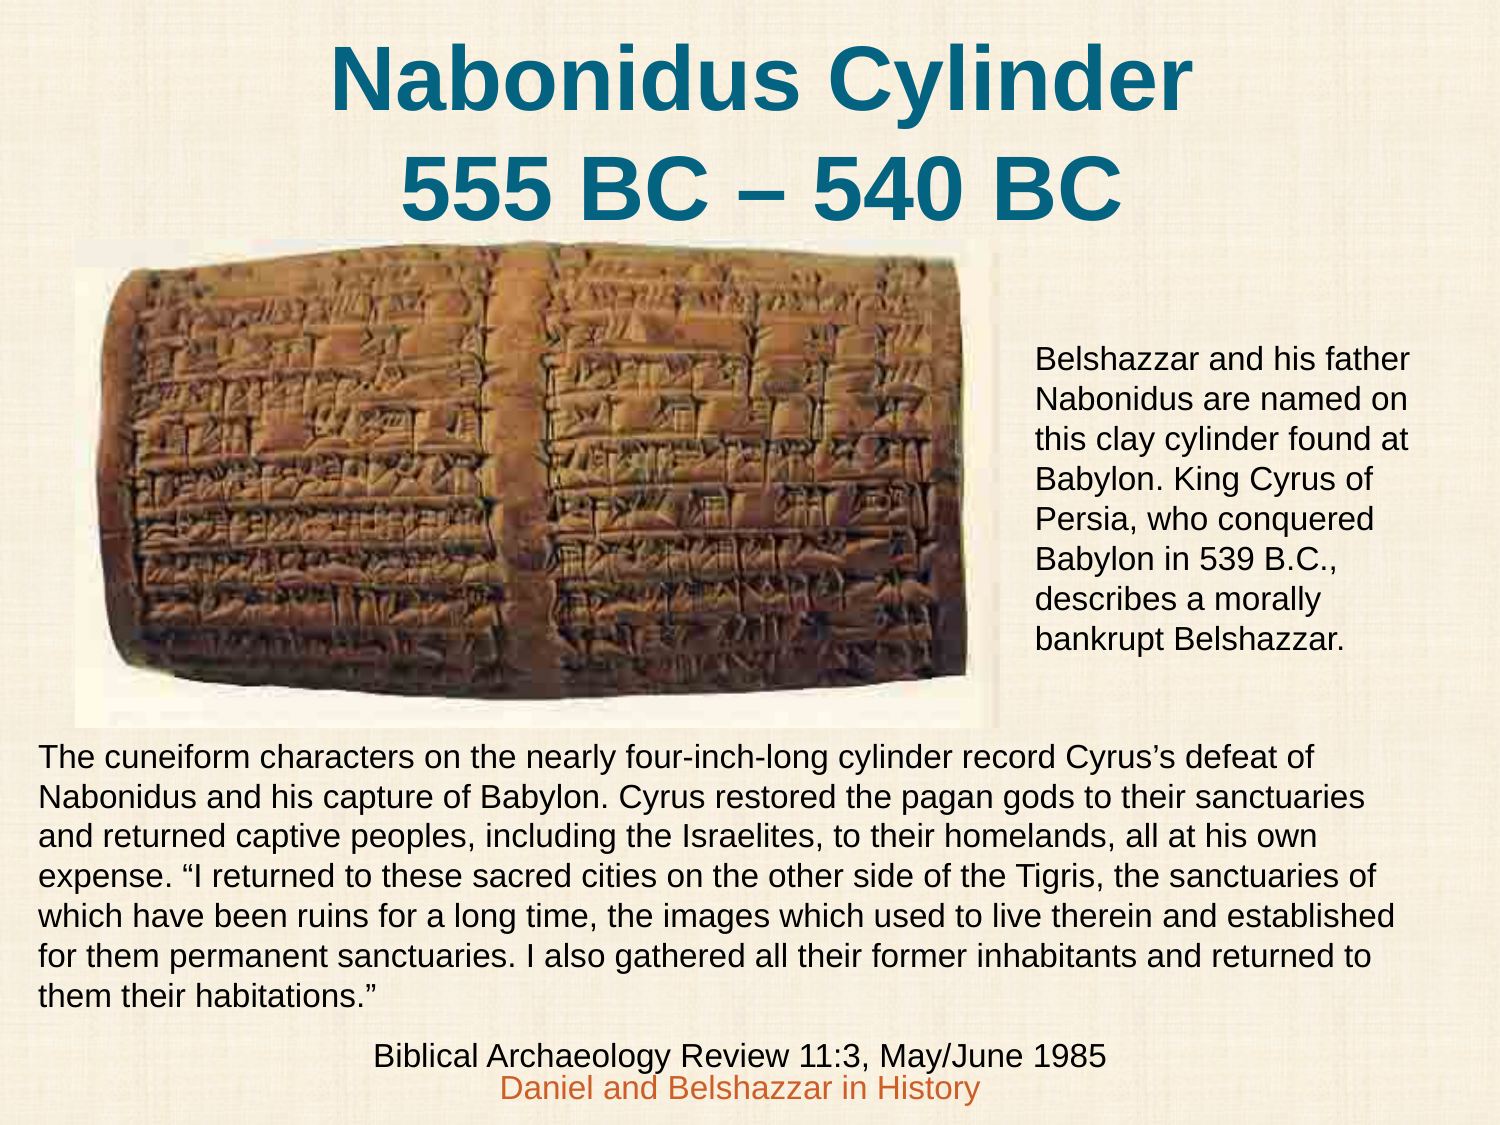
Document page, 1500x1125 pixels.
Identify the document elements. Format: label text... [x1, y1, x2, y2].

text_box Nabonidus Cylinder 555 BC – 540 BC [87, 35, 1438, 223]
text_box Belshazzar and his father Nabonidus are named on this clay cylinder found at Babylon. King Cyrus of Persia, who conquered Babylon in 539 B.C., describes a morally bankrupt Belshazzar. [1020, 329, 1440, 727]
text_box Biblical Archaeology Review 11:3, May/June 1985 Daniel and Belshazzar in History [281, 1035, 1200, 1125]
picture [0, 0, 1500, 1125]
text_box The cuneiform characters on the nearly four-inch-long cylinder record Cyrus’s defeat of Nabonidus and his capture of Babylon. Cyrus restored the pagan gods to their sanctuaries and returned captive peoples, including the Israelites, to their homelands, all at his own expense. “I returned to these sacred cities on the other side of the Tigris, the sanctuaries of which have been ruins for a long time, the images which used to live therein and established for them permanent sanctuaries. I also gathered all their former inhabitants and returned to them their habitations.” [23, 727, 1440, 1005]
